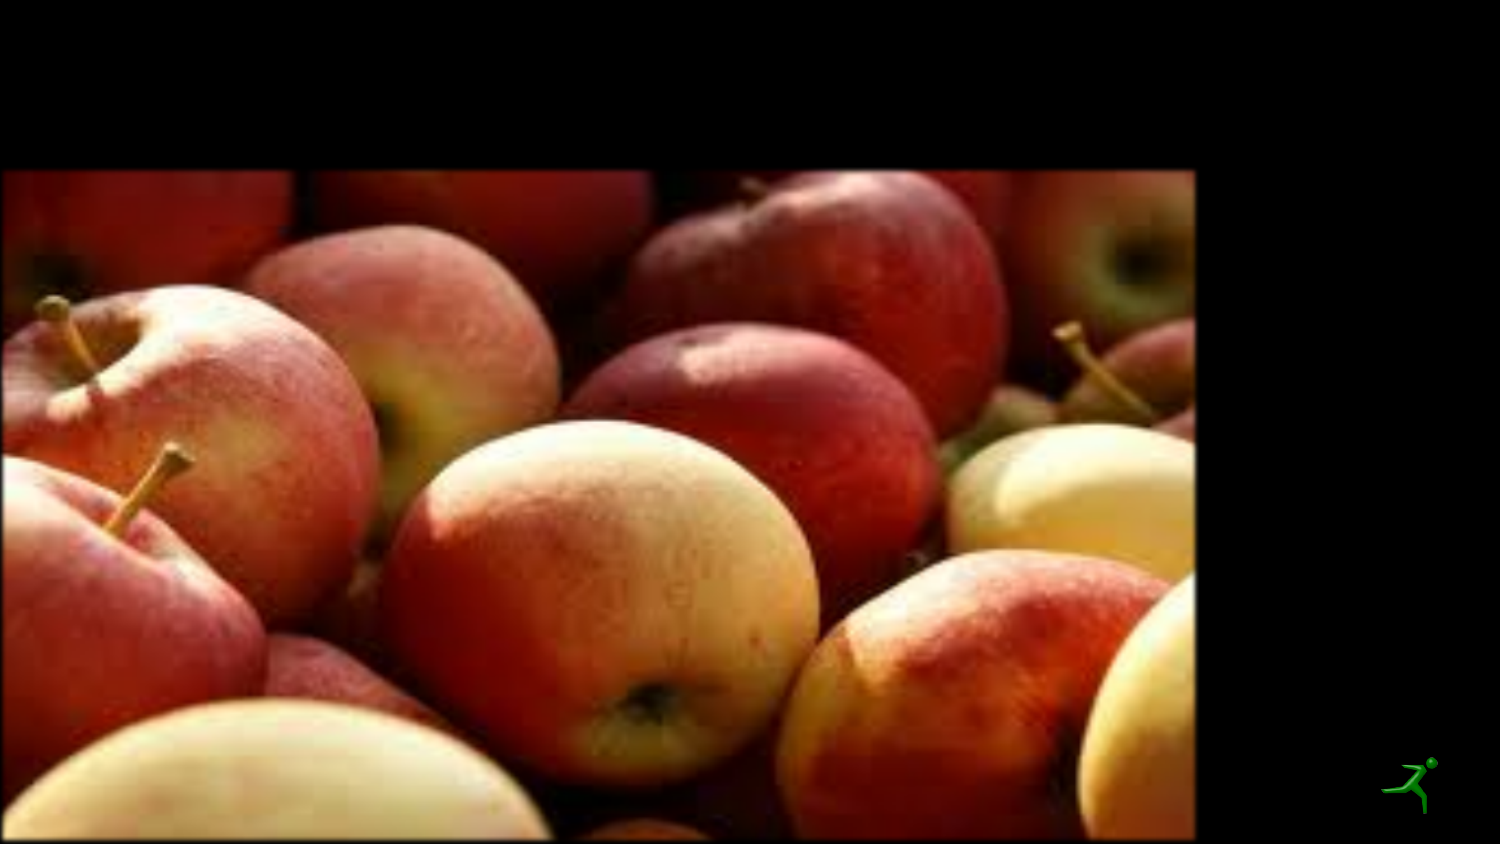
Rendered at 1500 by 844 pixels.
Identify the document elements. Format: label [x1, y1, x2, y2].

picture [1366, 742, 1452, 829]
picture [0, 167, 1200, 844]
